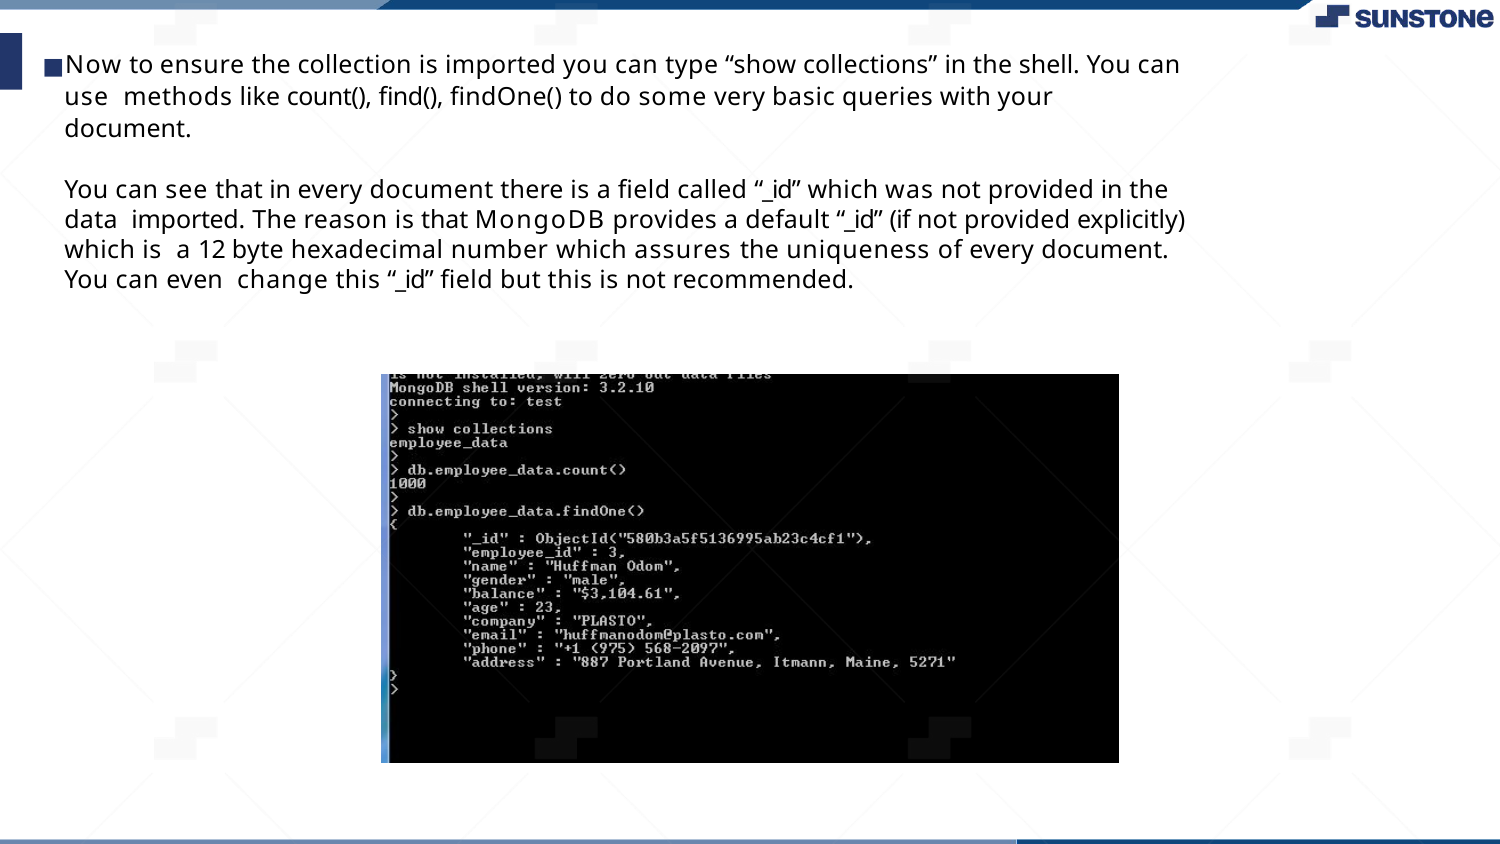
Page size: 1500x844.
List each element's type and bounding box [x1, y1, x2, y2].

text_box [0, 0, 1500, 844]
